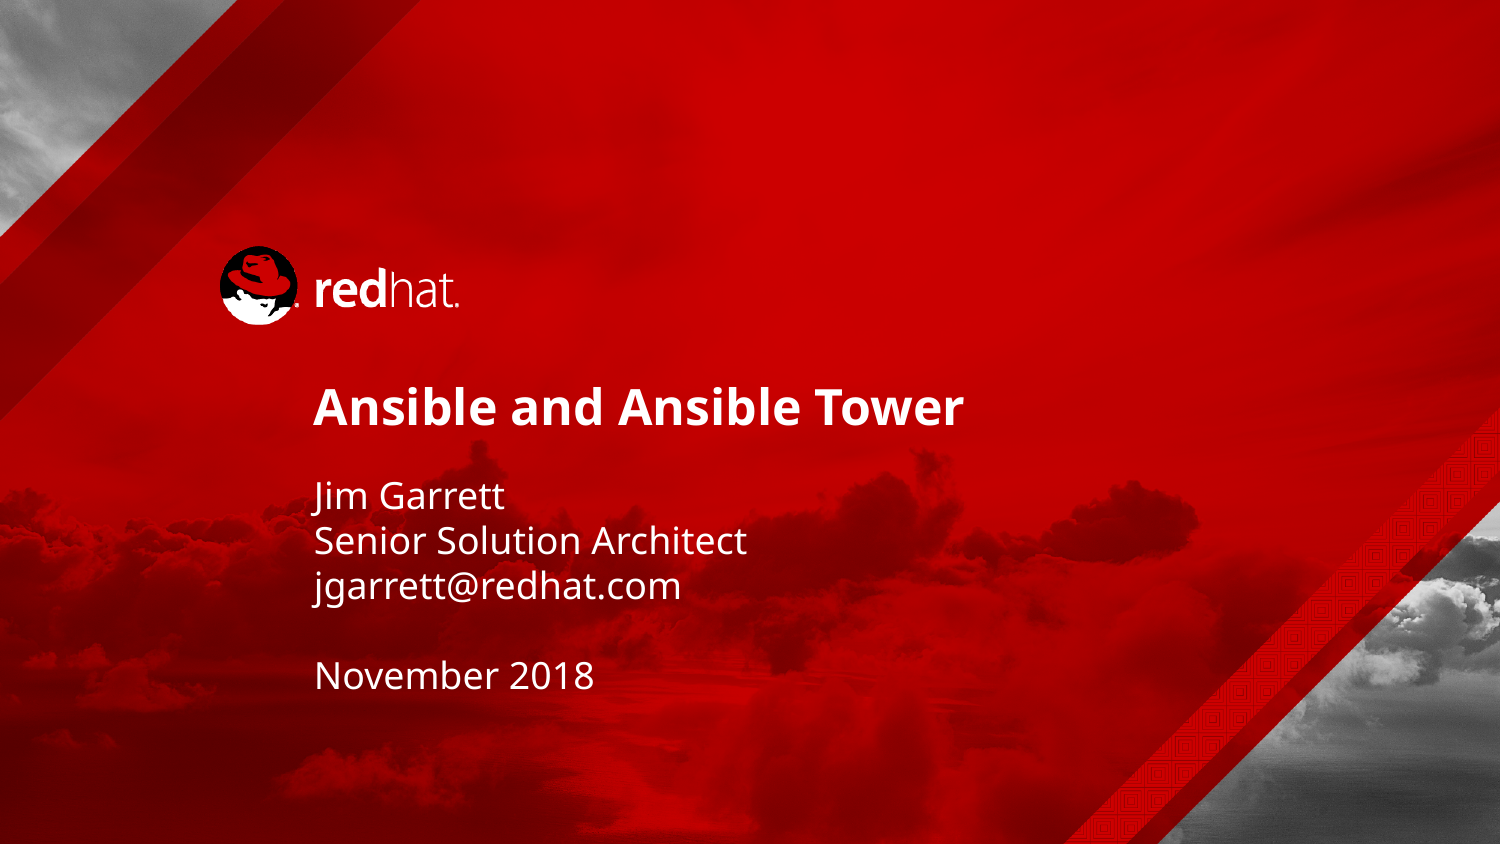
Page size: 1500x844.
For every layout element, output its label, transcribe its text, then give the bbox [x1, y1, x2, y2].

subtitle Jim Garrett Senior Solution Architect jgarrett@redhat.com November 2018 [298, 456, 1049, 713]
title Ansible and Ansible Tower [298, 338, 1274, 451]
picture [0, 0, 1500, 844]
